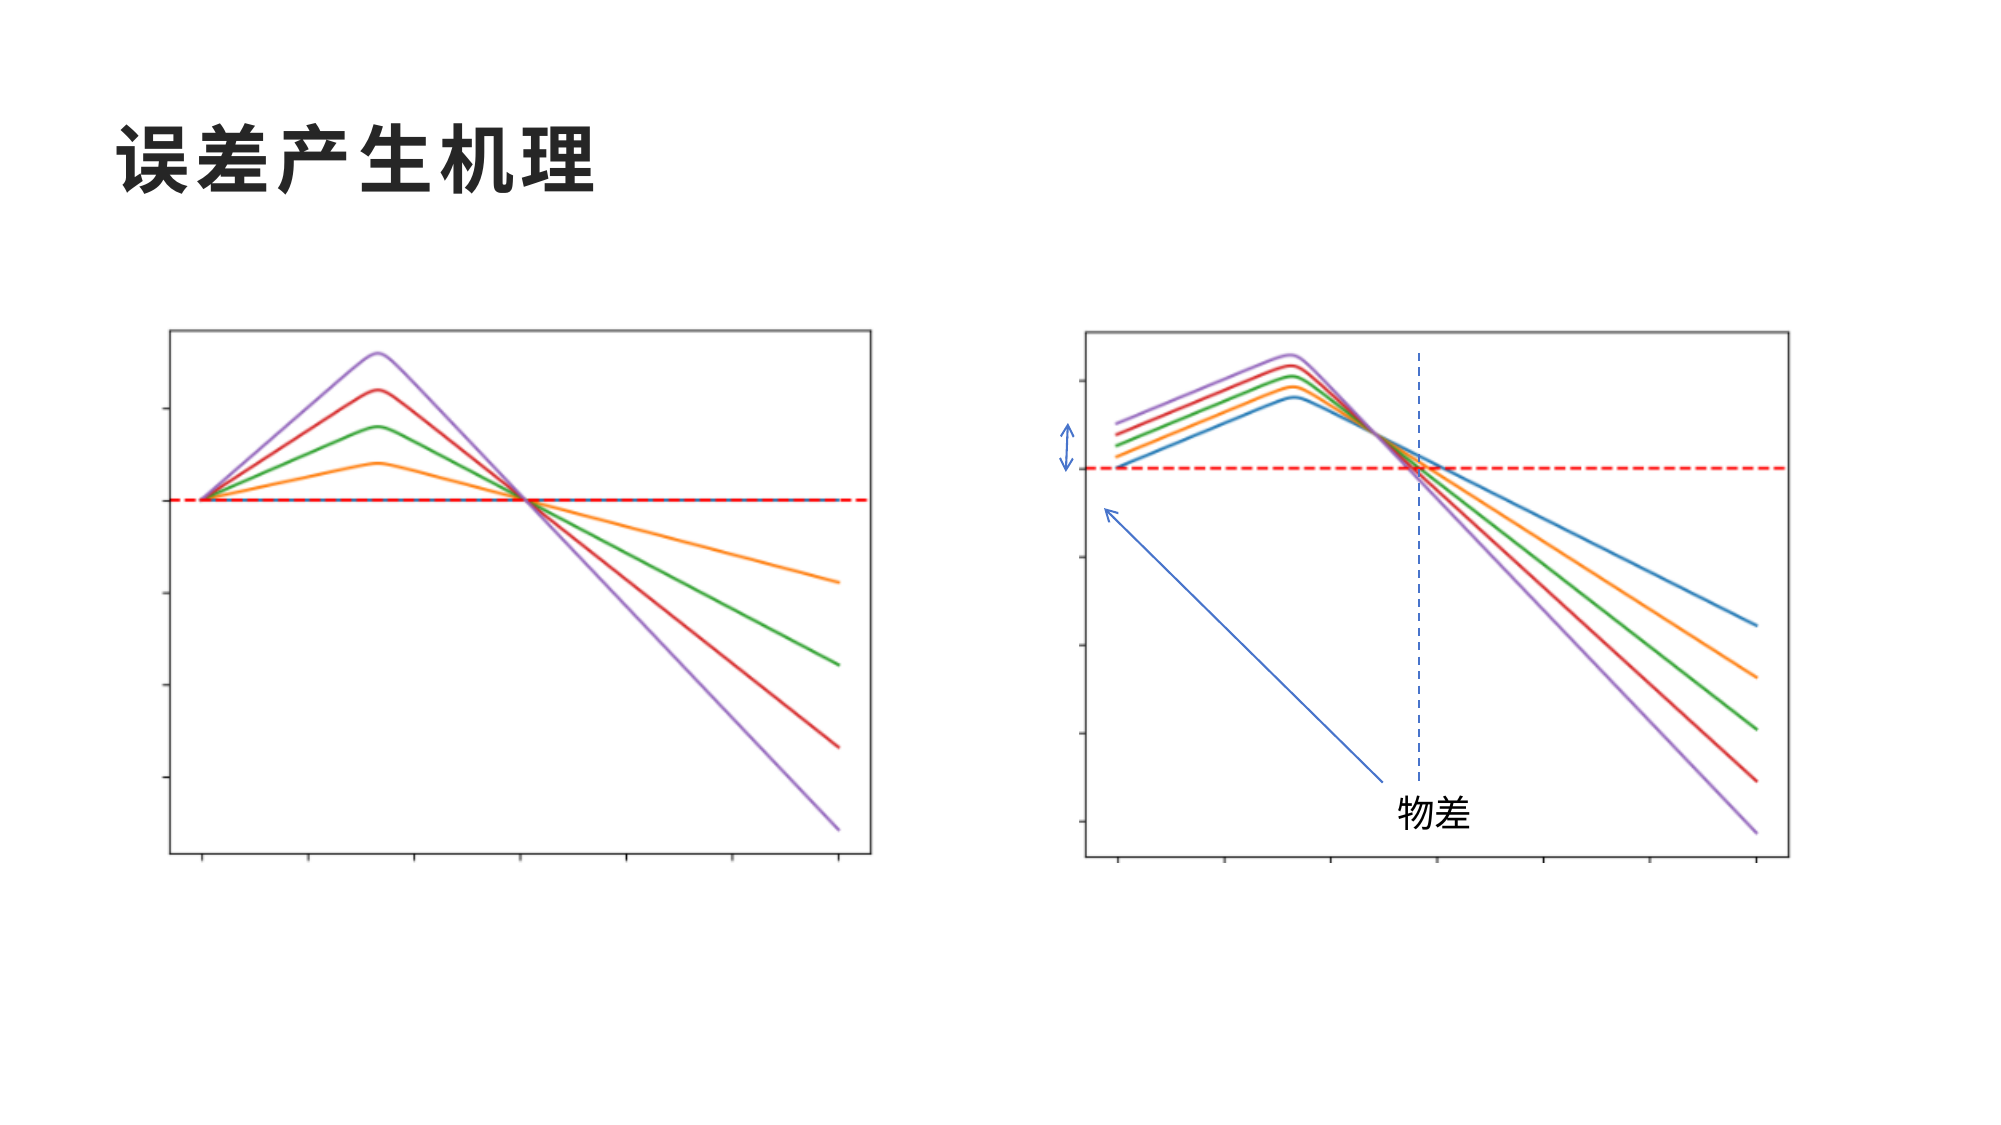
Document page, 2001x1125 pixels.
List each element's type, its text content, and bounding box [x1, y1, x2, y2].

picture [1078, 319, 1804, 863]
title 误差产生机理 [99, 99, 1900, 216]
picture [159, 319, 902, 863]
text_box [1065, 422, 1069, 473]
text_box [1103, 507, 1384, 784]
